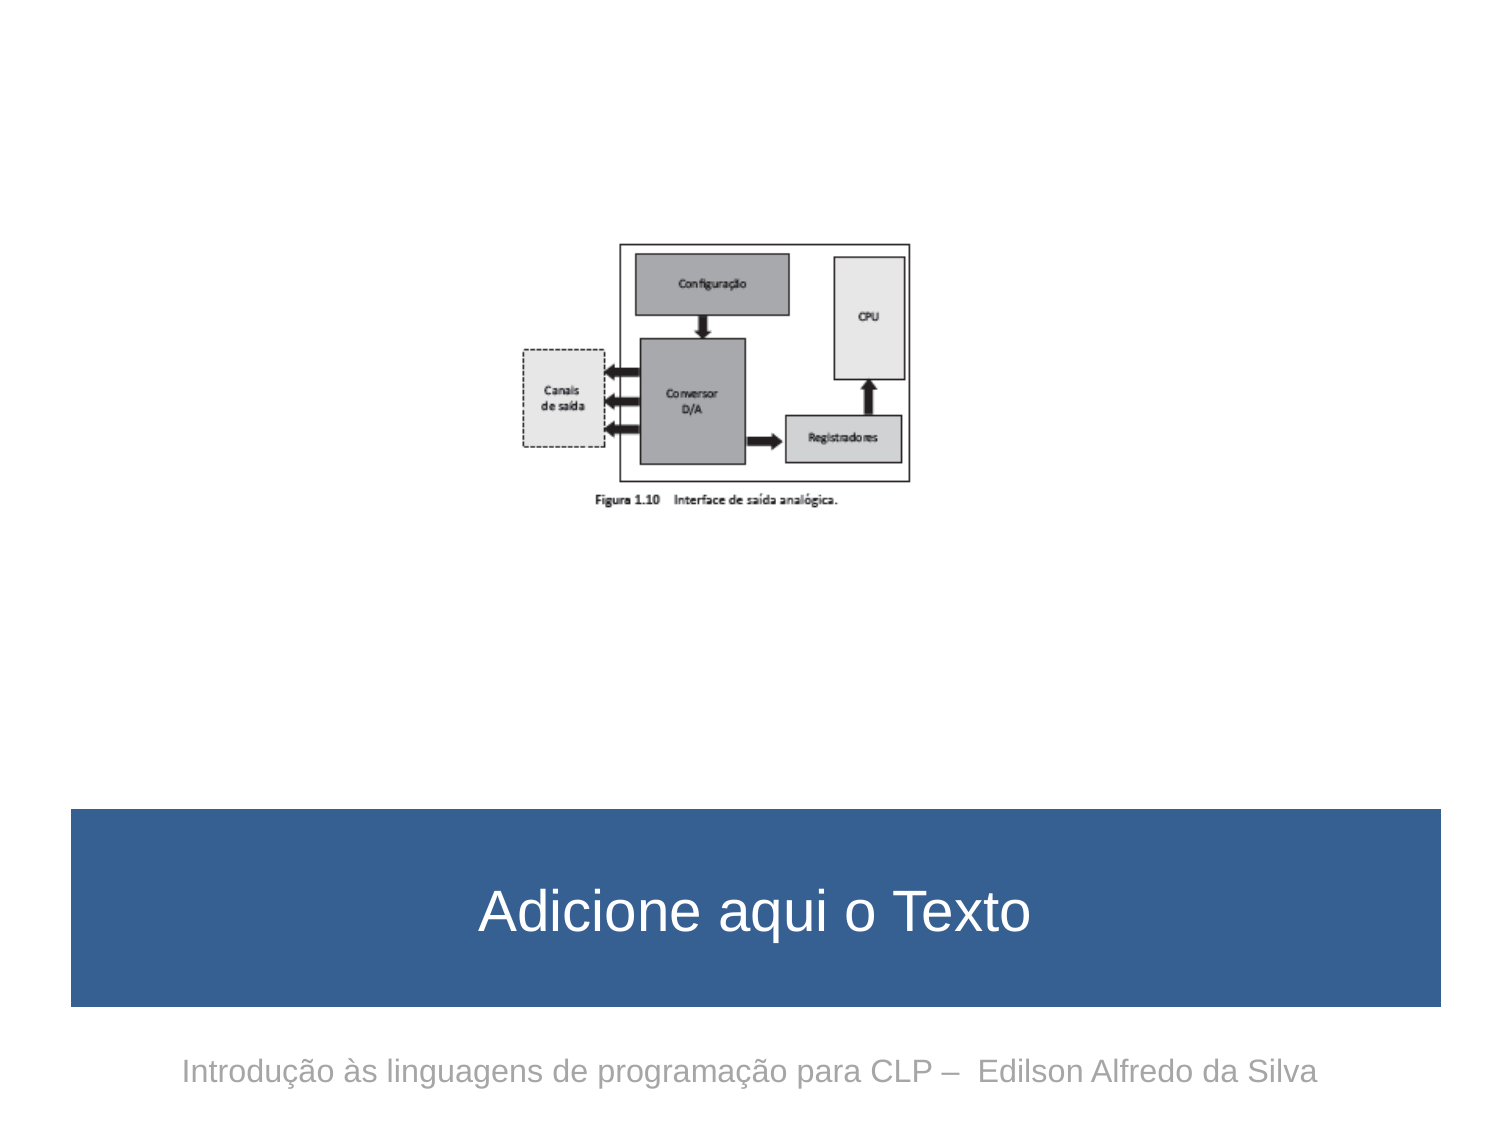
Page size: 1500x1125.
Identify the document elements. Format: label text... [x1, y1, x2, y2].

footer Introdução às linguagens de programação para CLP – Edilson Alfredo da Silva [0, 1042, 1500, 1103]
picture [489, 219, 938, 528]
text_box Adicione aqui o Texto [70, 808, 1442, 1008]
